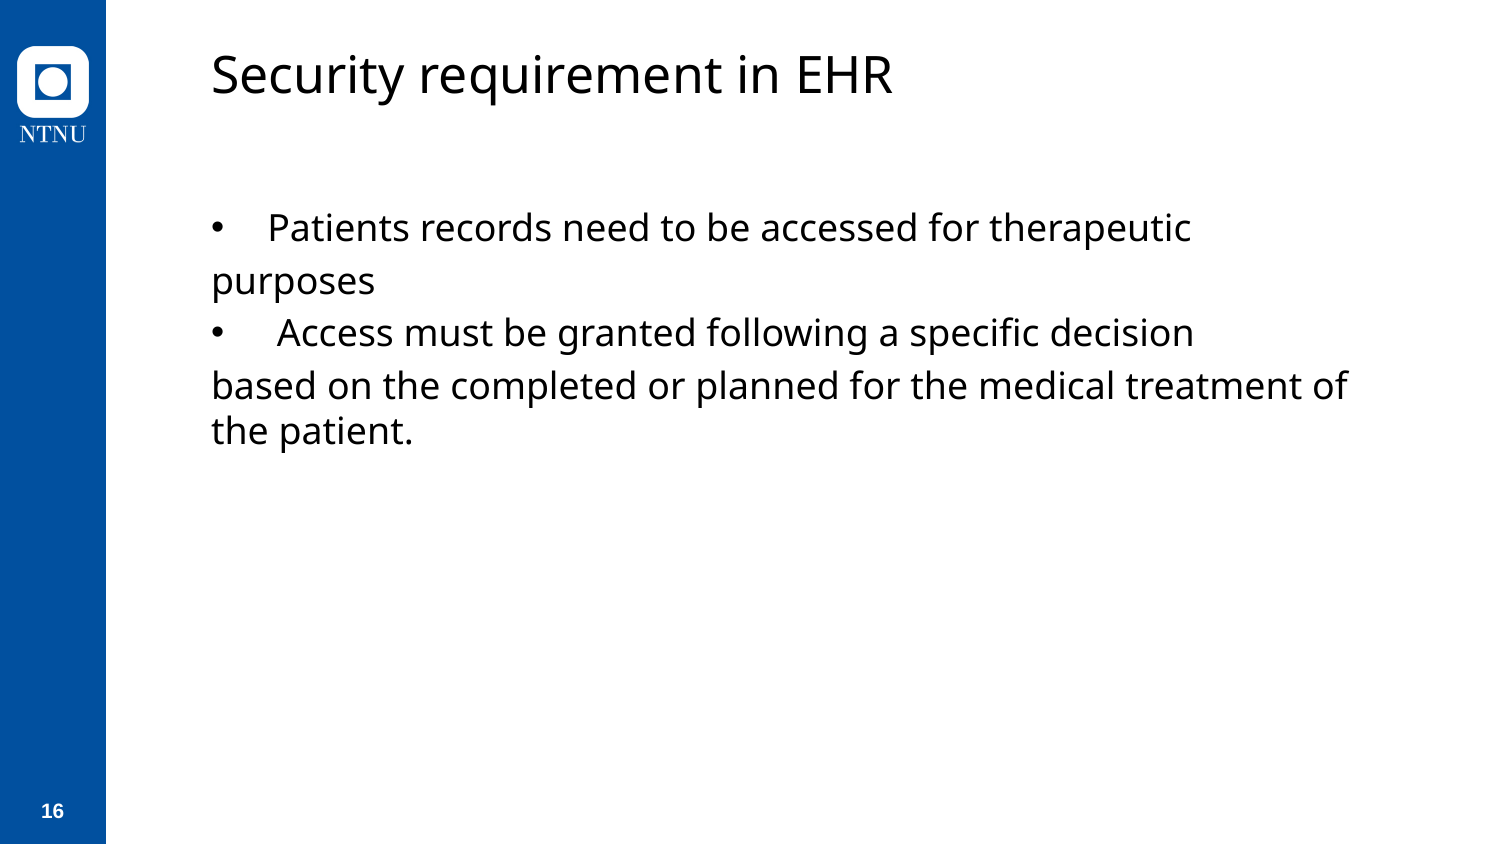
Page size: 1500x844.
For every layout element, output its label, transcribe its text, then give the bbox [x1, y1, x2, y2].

title Security requirement in EHR [195, 33, 1412, 175]
list Patients records need to be accessed for therapeutic purposes Access must be granted following a specific decision based on the completed or planned for the medical treatment of the patient. [195, 196, 1412, 754]
picture [0, 0, 106, 844]
